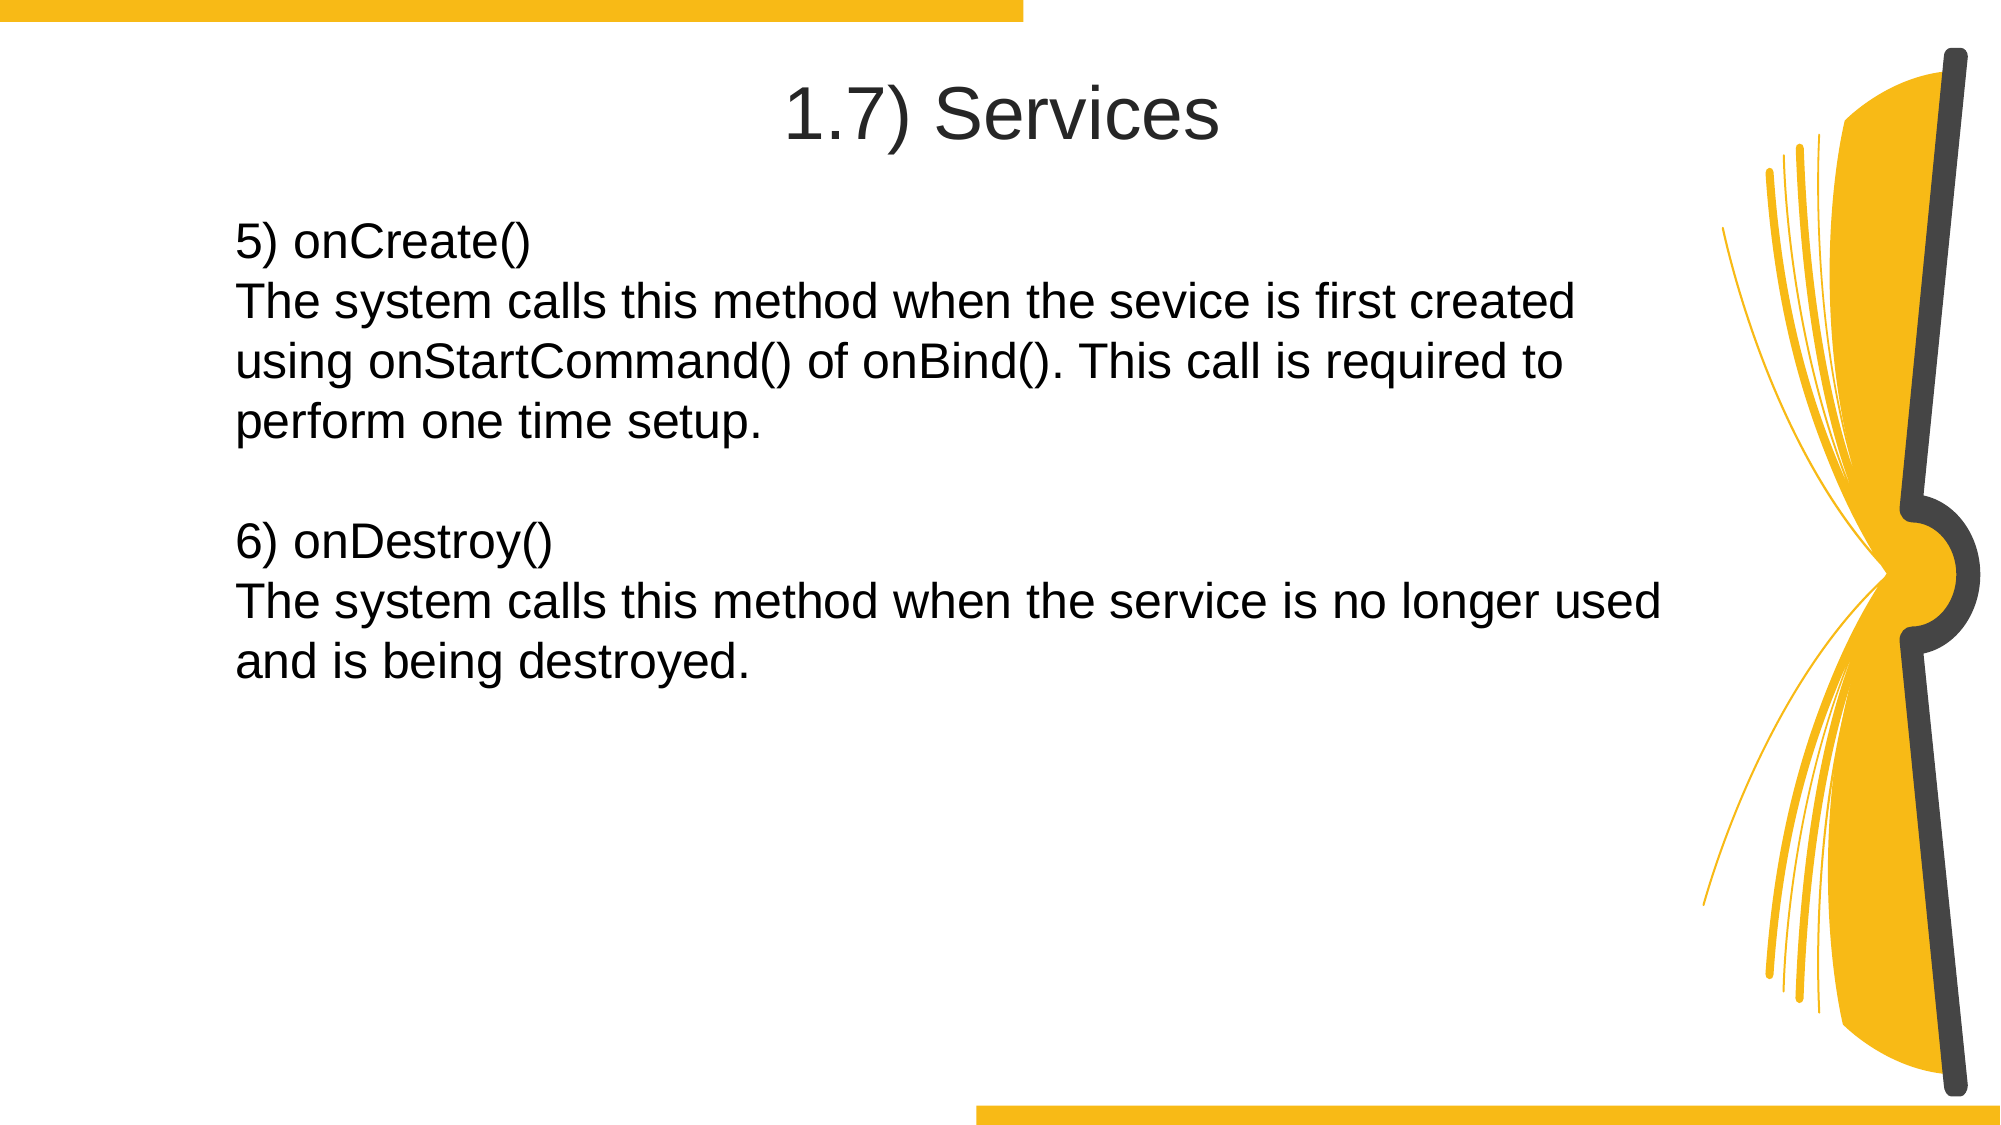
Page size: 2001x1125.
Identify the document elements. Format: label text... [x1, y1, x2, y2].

text_box [975, 1104, 2000, 1125]
text_box 5) onCreate() The system calls this method when the sevice is first created using onStartCommand() of onBind(). This call is required to perform one time setup. 6) onDestroy() The system calls this method when the service is no longer used and is being destroyed. [220, 201, 1719, 696]
text_box [0, 0, 1024, 23]
list 1.7) Services [53, 55, 1943, 175]
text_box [1315, 433, 2000, 713]
